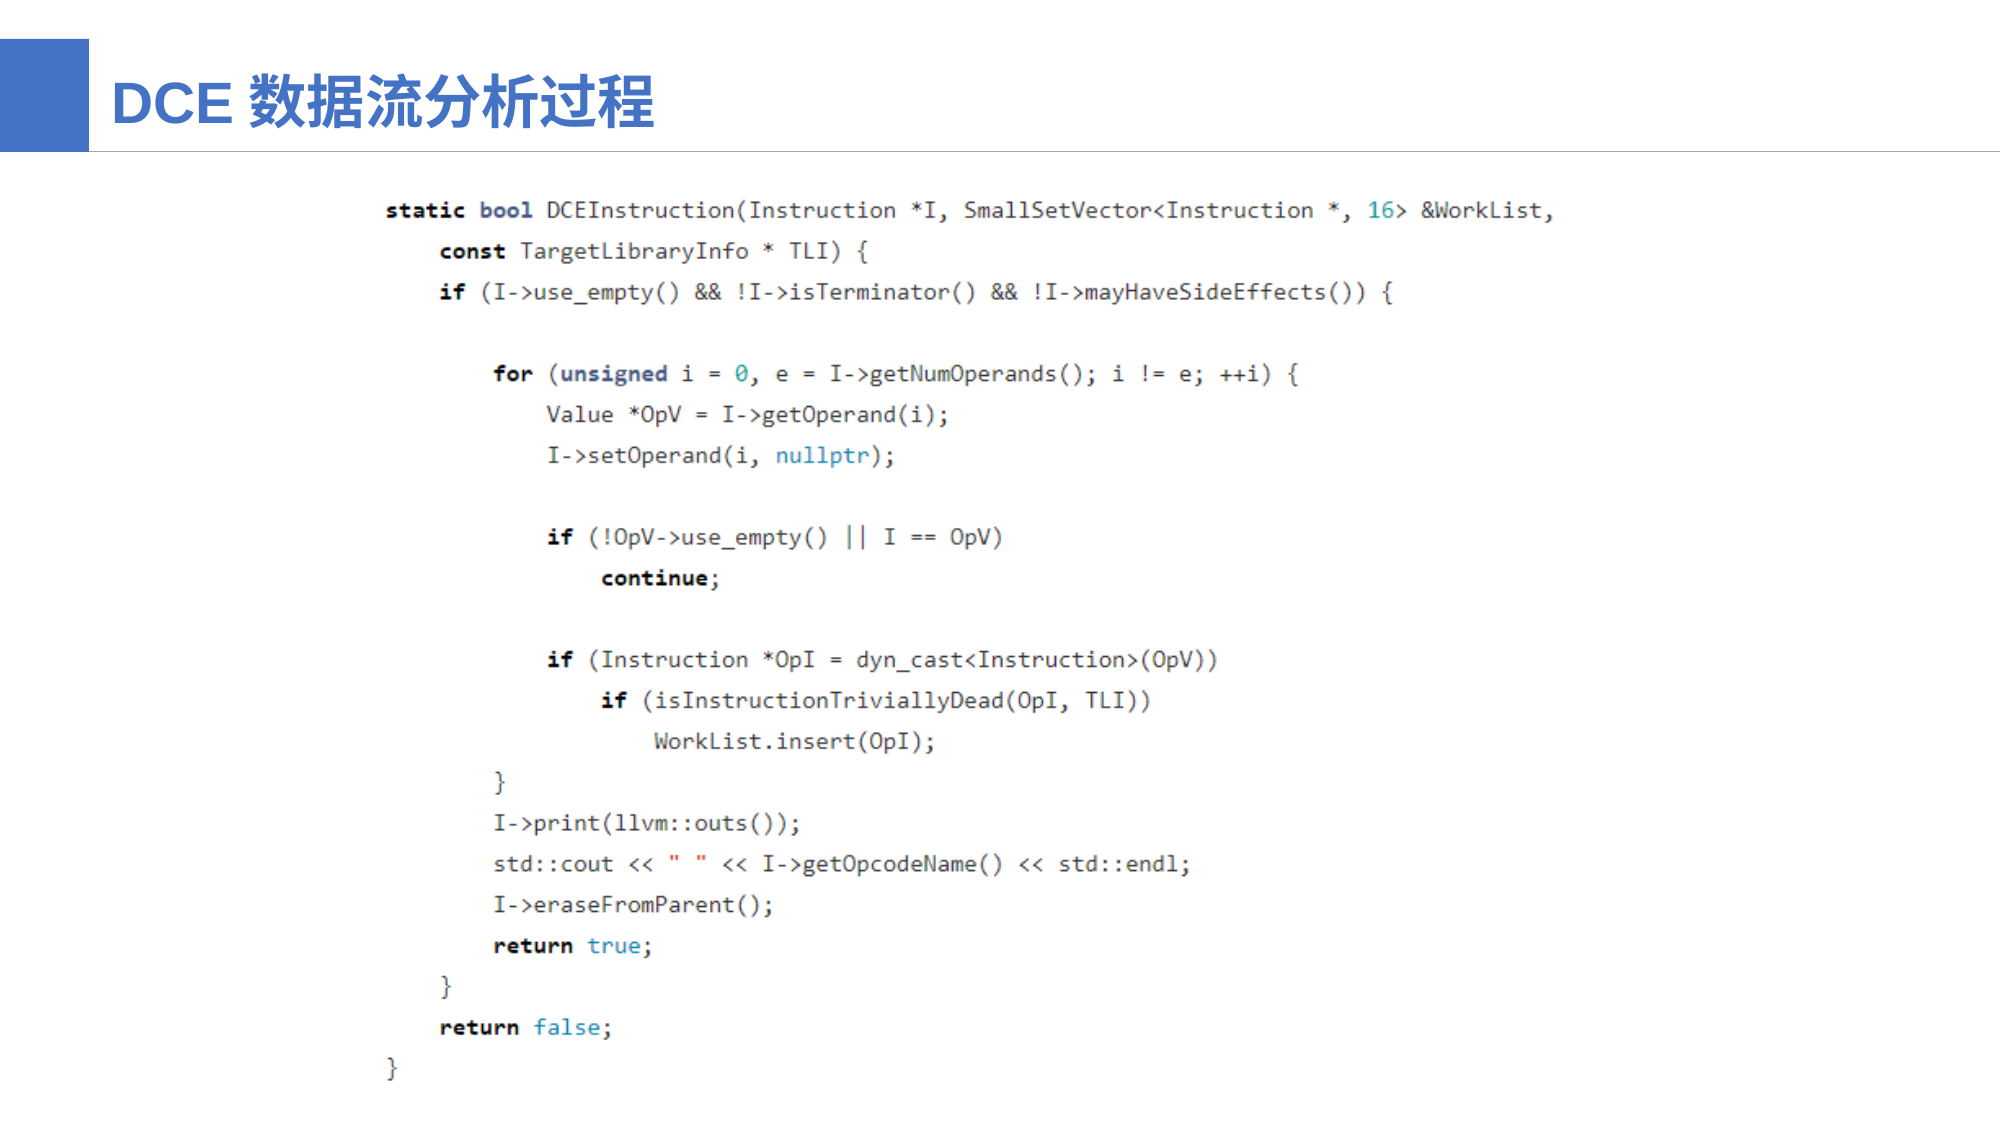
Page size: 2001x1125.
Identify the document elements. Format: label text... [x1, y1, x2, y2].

list DCE数据流分析过程 [96, 57, 880, 144]
picture [358, 192, 1597, 1107]
